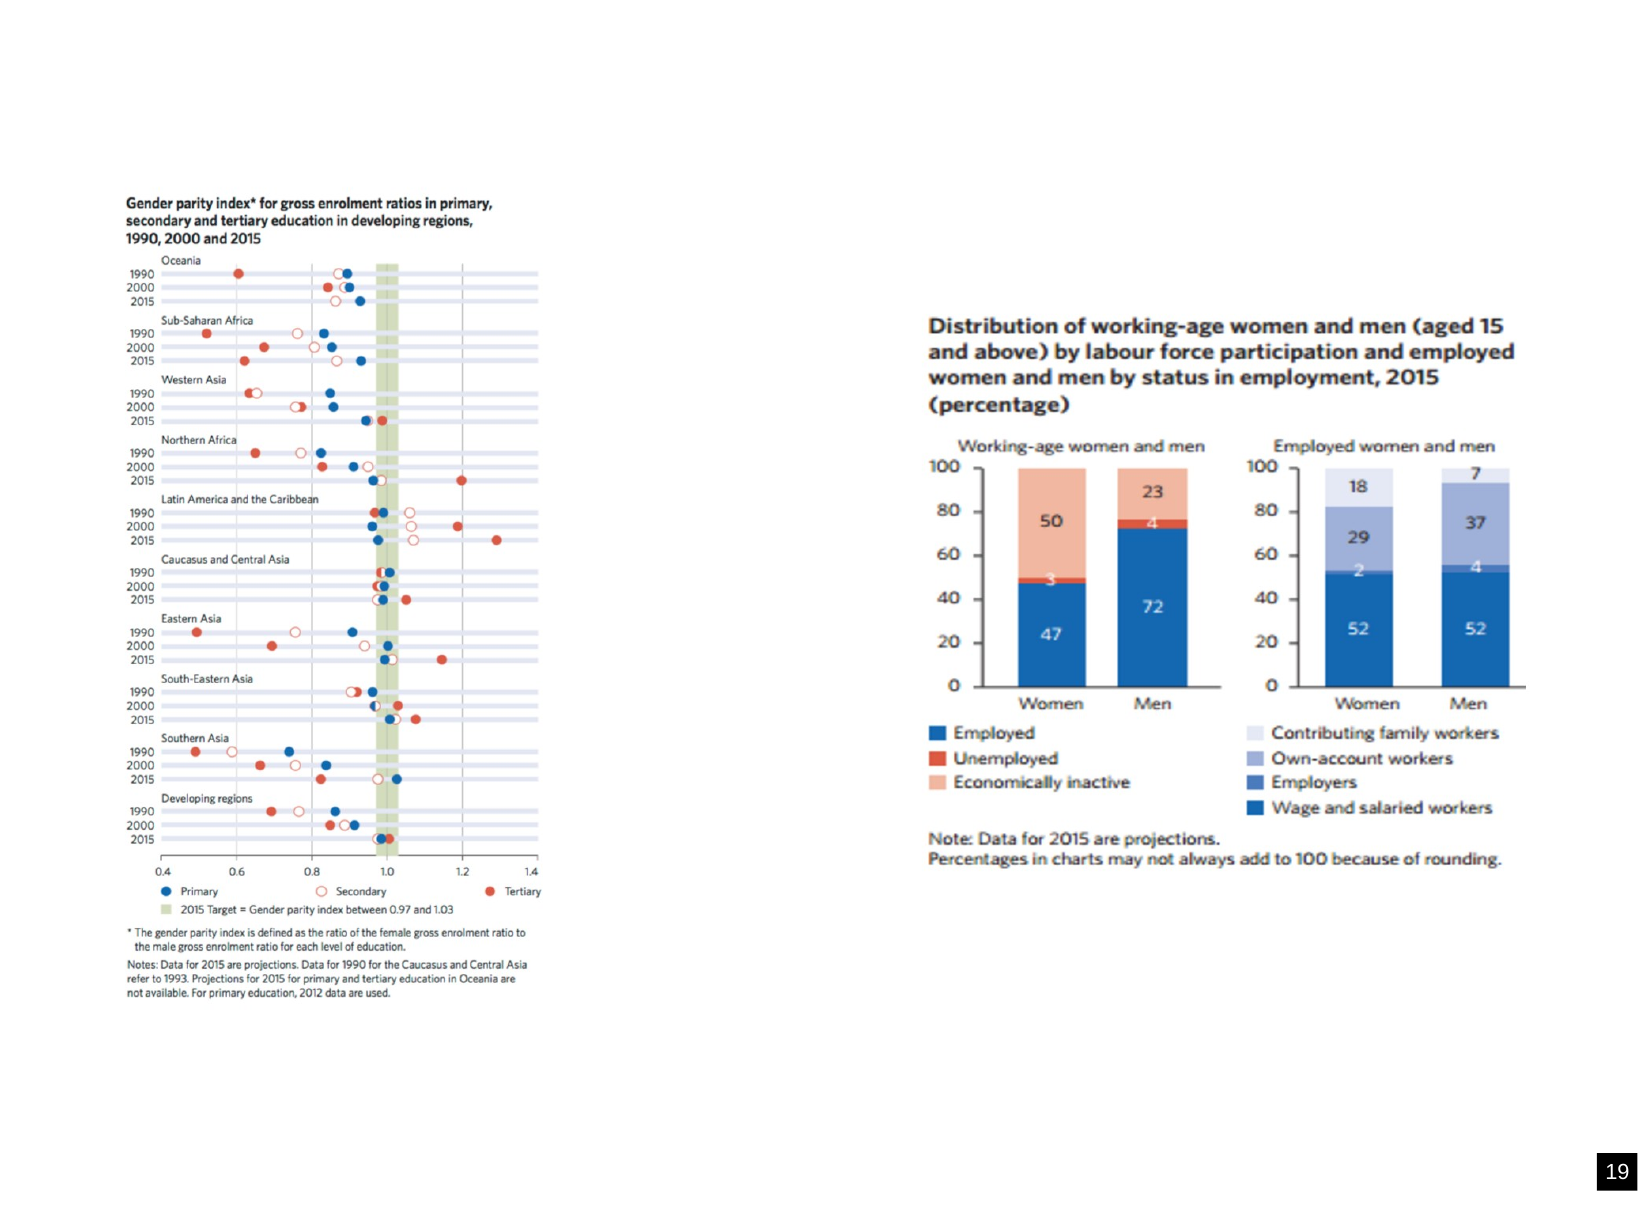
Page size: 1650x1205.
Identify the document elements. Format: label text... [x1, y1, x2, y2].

slide_number 19 [1601, 1160, 1634, 1205]
text_box [74, 174, 1575, 1016]
